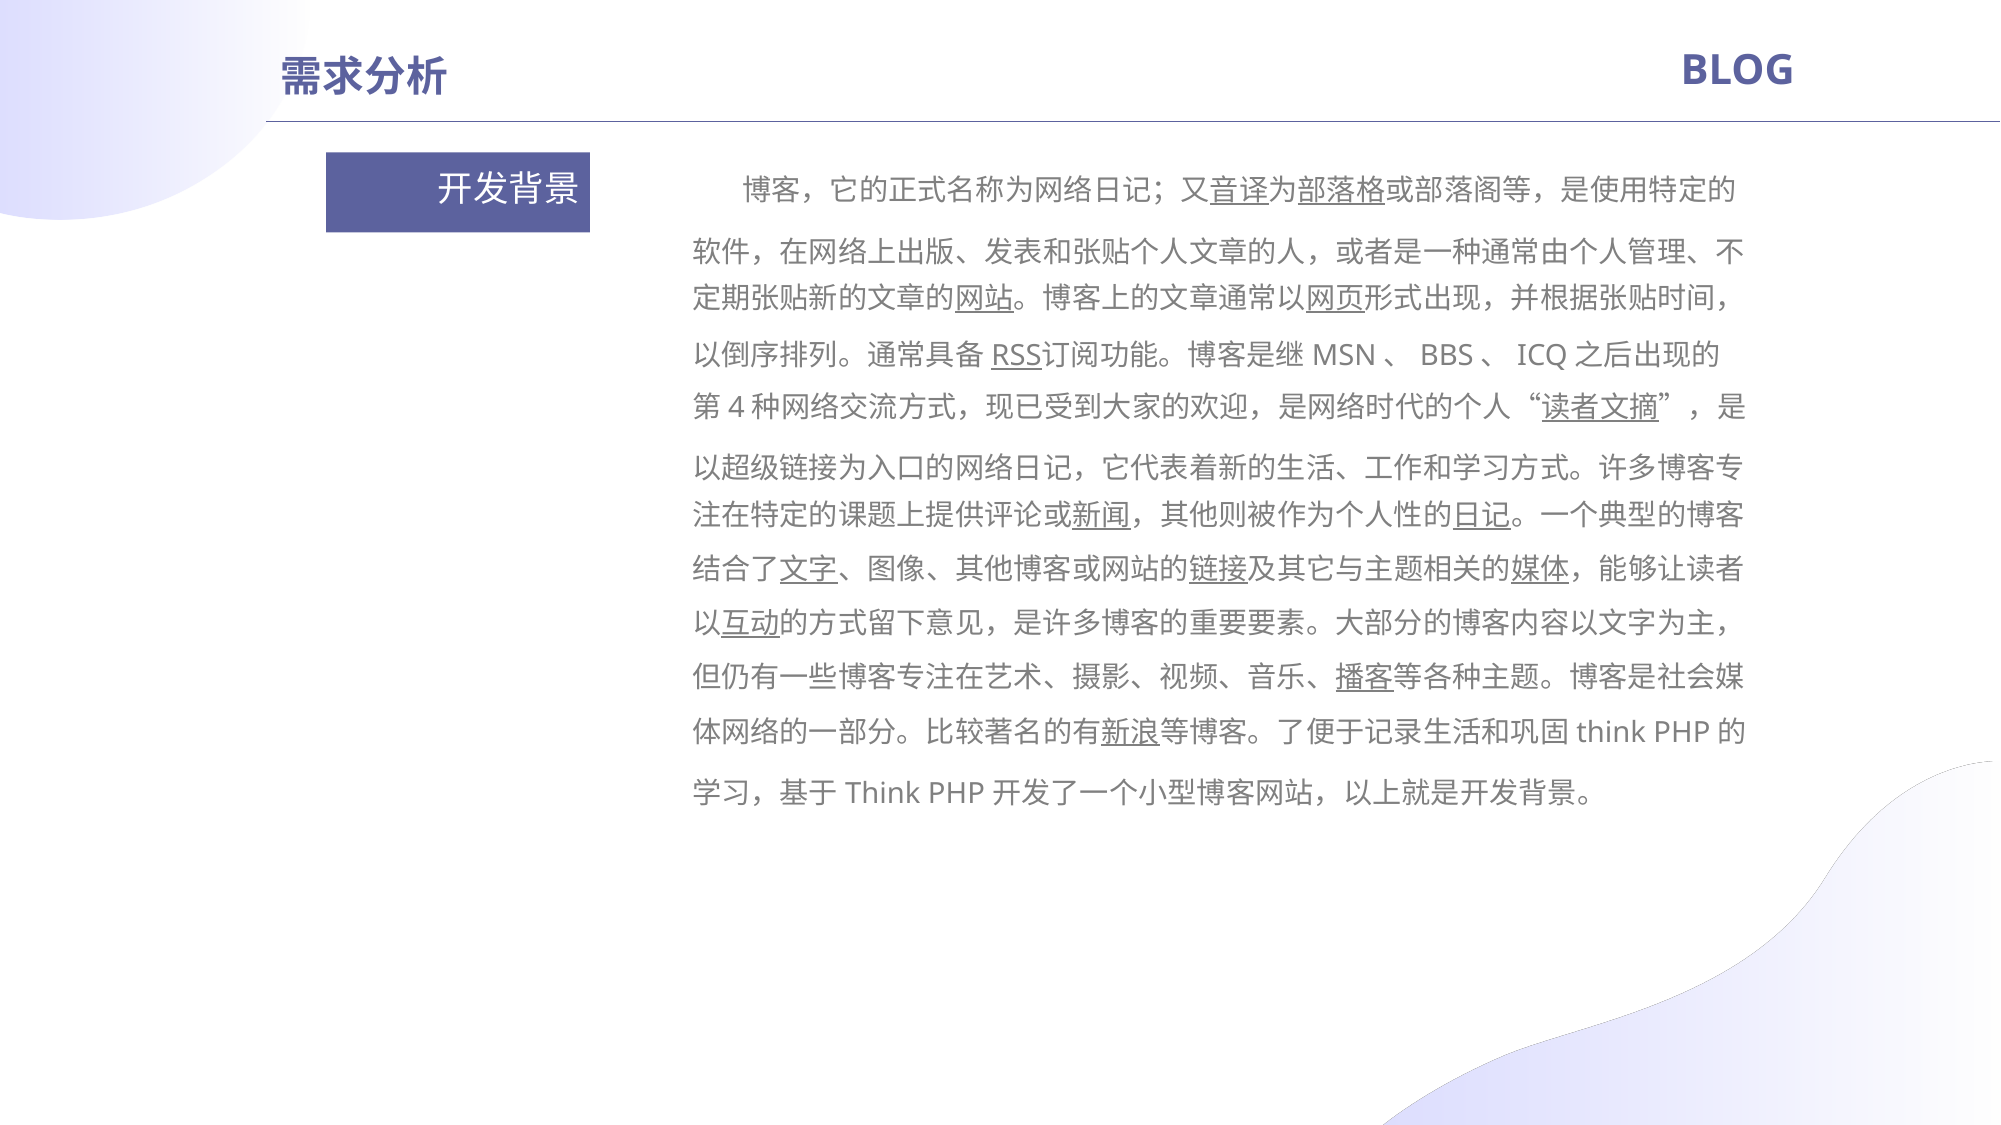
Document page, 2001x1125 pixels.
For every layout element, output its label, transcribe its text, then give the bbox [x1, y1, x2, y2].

text_box BLOG [1665, 25, 1810, 100]
text_box 需求分析 [265, 122, 689, 130]
picture [0, 0, 310, 220]
picture [1764, 761, 2000, 1125]
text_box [326, 152, 1764, 1125]
text_box 需求分析 [265, 19, 689, 121]
